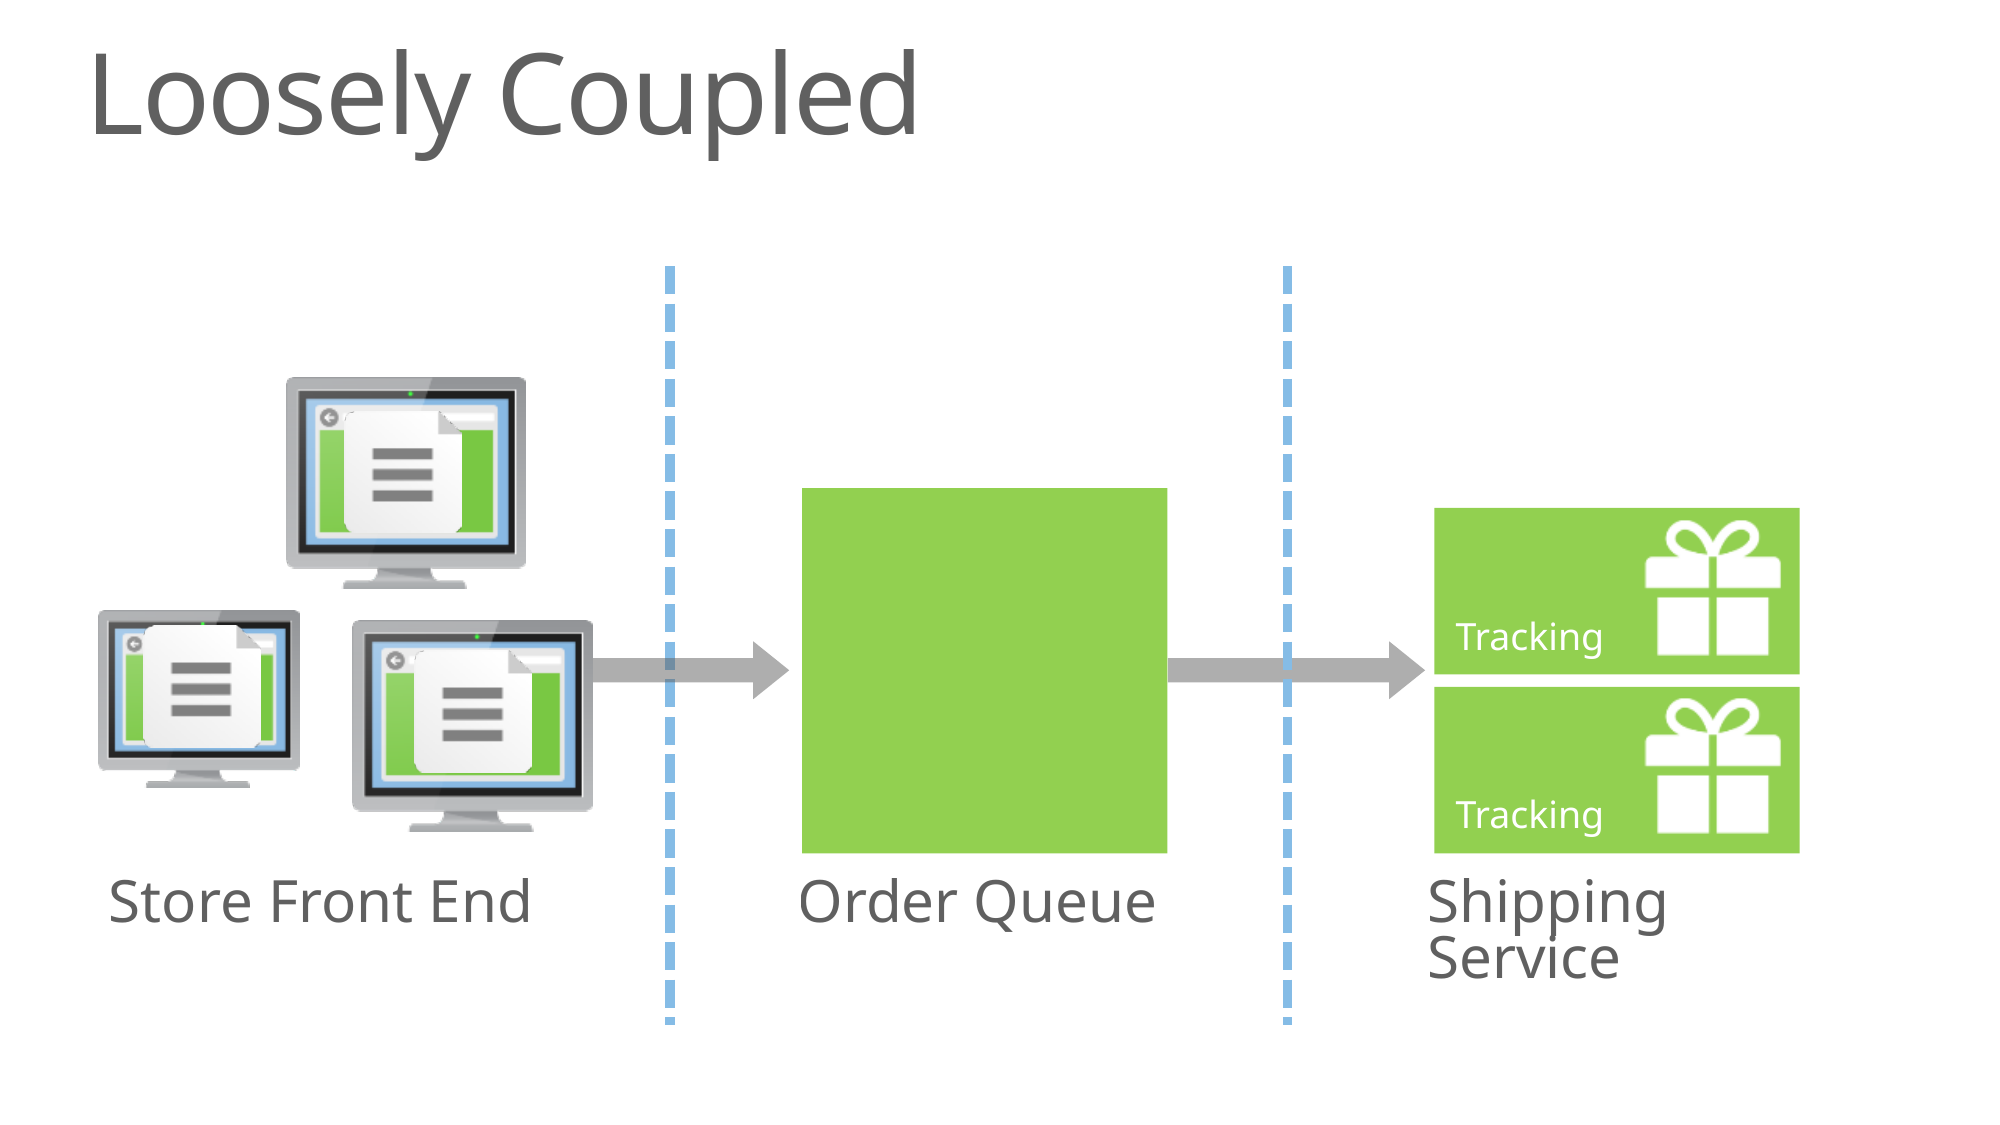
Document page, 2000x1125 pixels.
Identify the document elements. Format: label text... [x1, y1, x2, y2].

text_box Store Front End [109, 878, 539, 935]
text_box Order Queue [797, 878, 1227, 935]
text_box [593, 657, 669, 684]
text_box [801, 487, 1168, 854]
picture [285, 377, 526, 590]
picture [97, 610, 300, 788]
text_box [1168, 657, 1286, 684]
picture [352, 620, 593, 832]
title Loosely Coupled [85, 37, 1914, 161]
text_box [1427, 507, 1857, 935]
text_box [1288, 640, 1426, 700]
text_box [671, 640, 790, 700]
